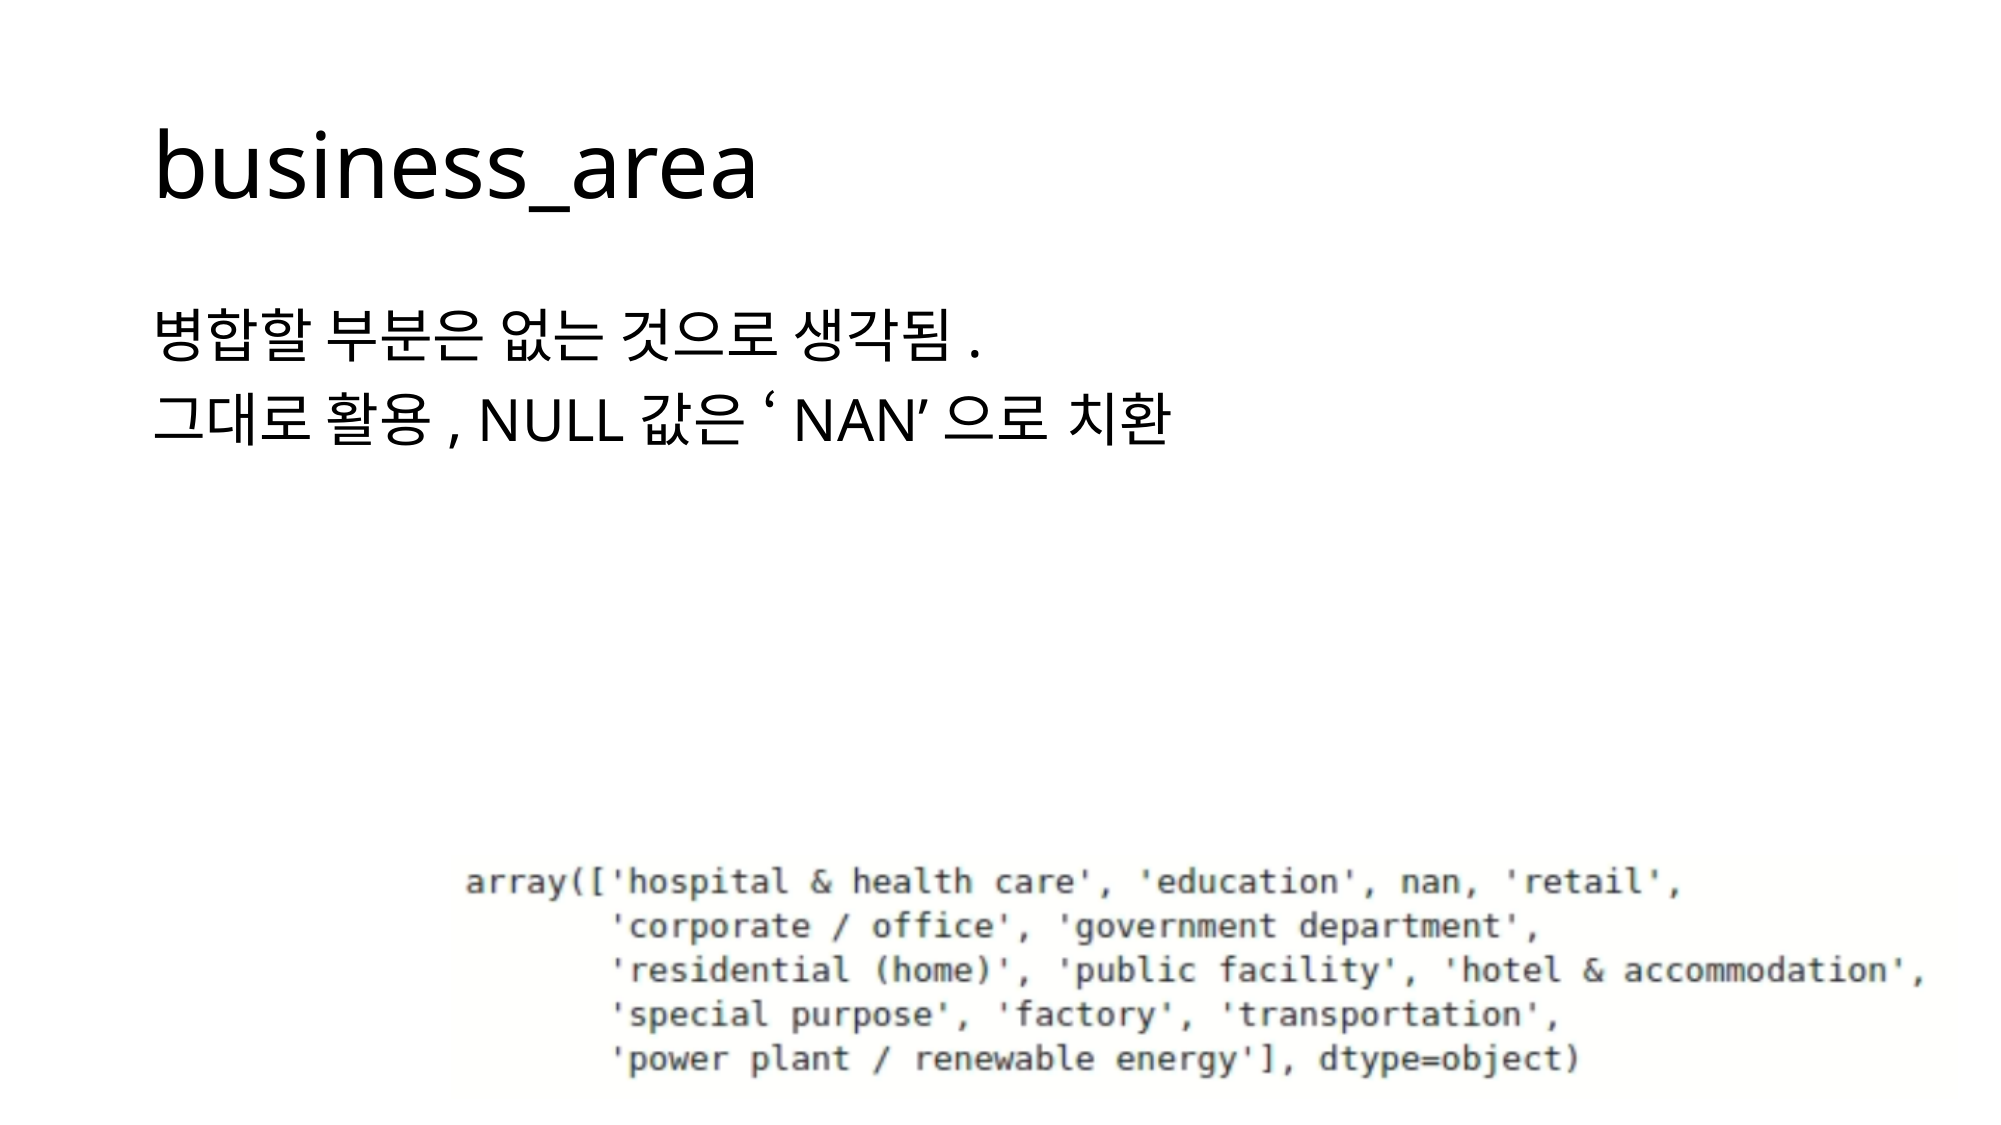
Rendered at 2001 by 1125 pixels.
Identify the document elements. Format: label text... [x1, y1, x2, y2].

list 병합할 부분은 없는 것으로 생각됨. 그대로 활용, NULL값은 ‘NAN’으로 치환 [137, 299, 1863, 1014]
picture [451, 855, 1958, 1100]
title business_area [137, 59, 1863, 278]
